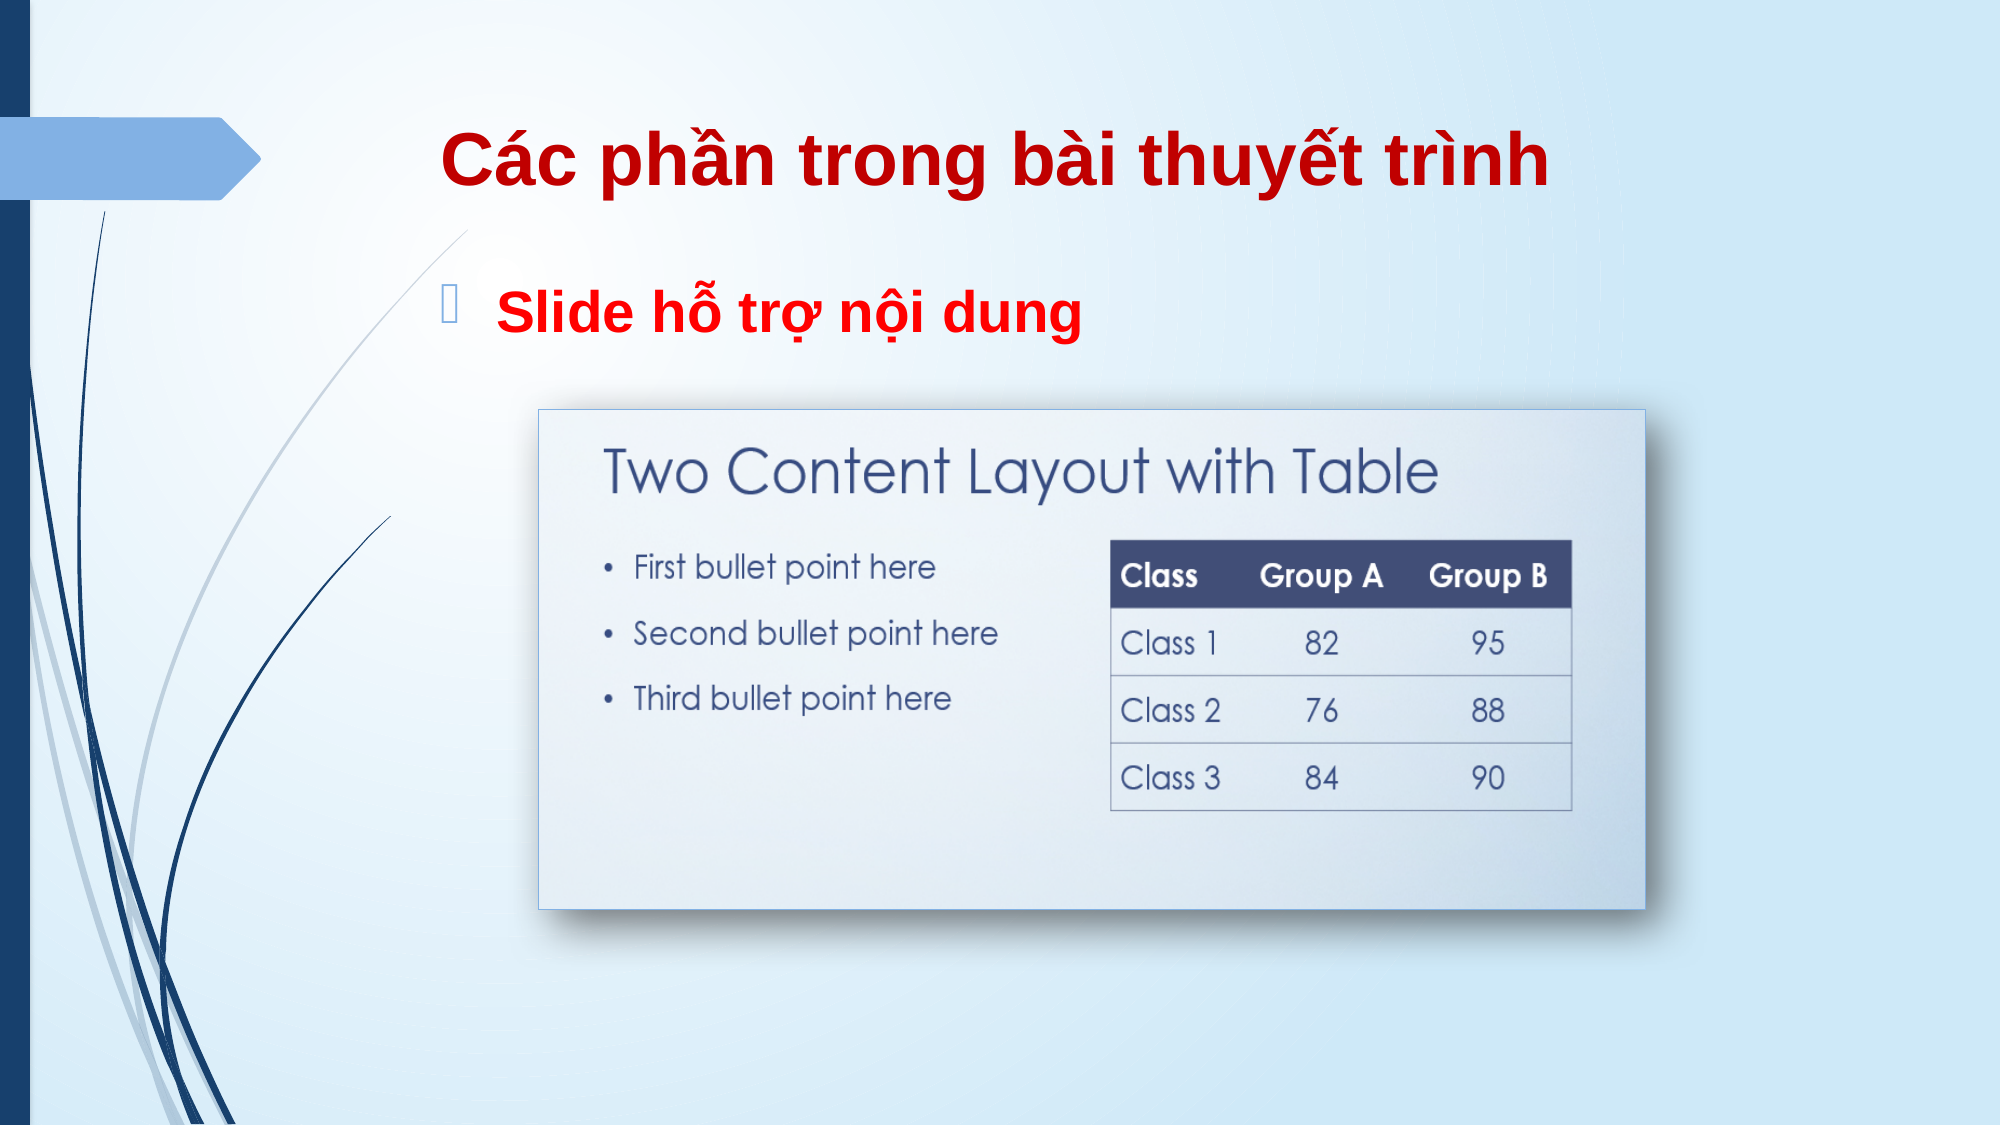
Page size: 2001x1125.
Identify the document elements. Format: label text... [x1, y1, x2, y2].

list Slide hỗ trợ nội dung [424, 266, 1888, 970]
title Các phần trong bài thuyết trình [425, 102, 1888, 238]
picture [538, 409, 1646, 910]
